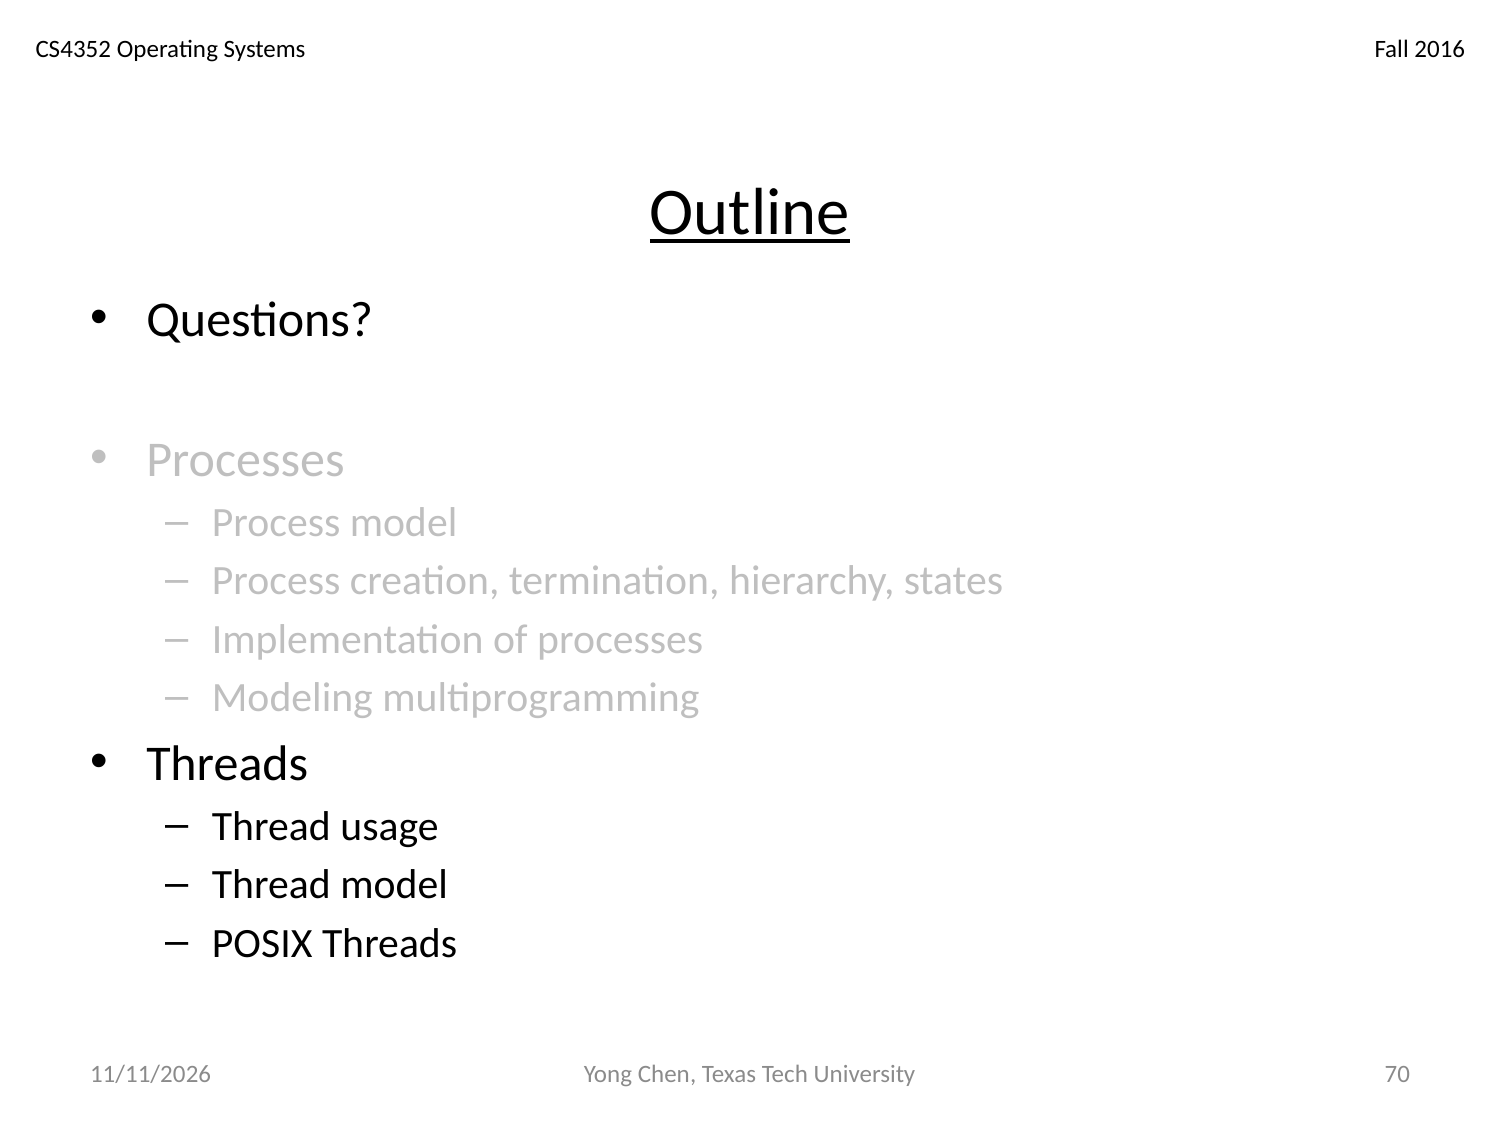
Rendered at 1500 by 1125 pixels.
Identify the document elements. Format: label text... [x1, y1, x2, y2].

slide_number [75, 1042, 425, 1103]
slide_number 70 [1074, 1042, 1425, 1103]
title Outline [75, 160, 1425, 263]
footer Yong Chen, Texas Tech University [512, 1042, 988, 1103]
list Questions? Processes Process model Process creation, termination, hierarchy, states Implementation of processes Modeling multiprogramming Threads Thread usage Thread model POSIX Threads [75, 279, 1425, 1029]
